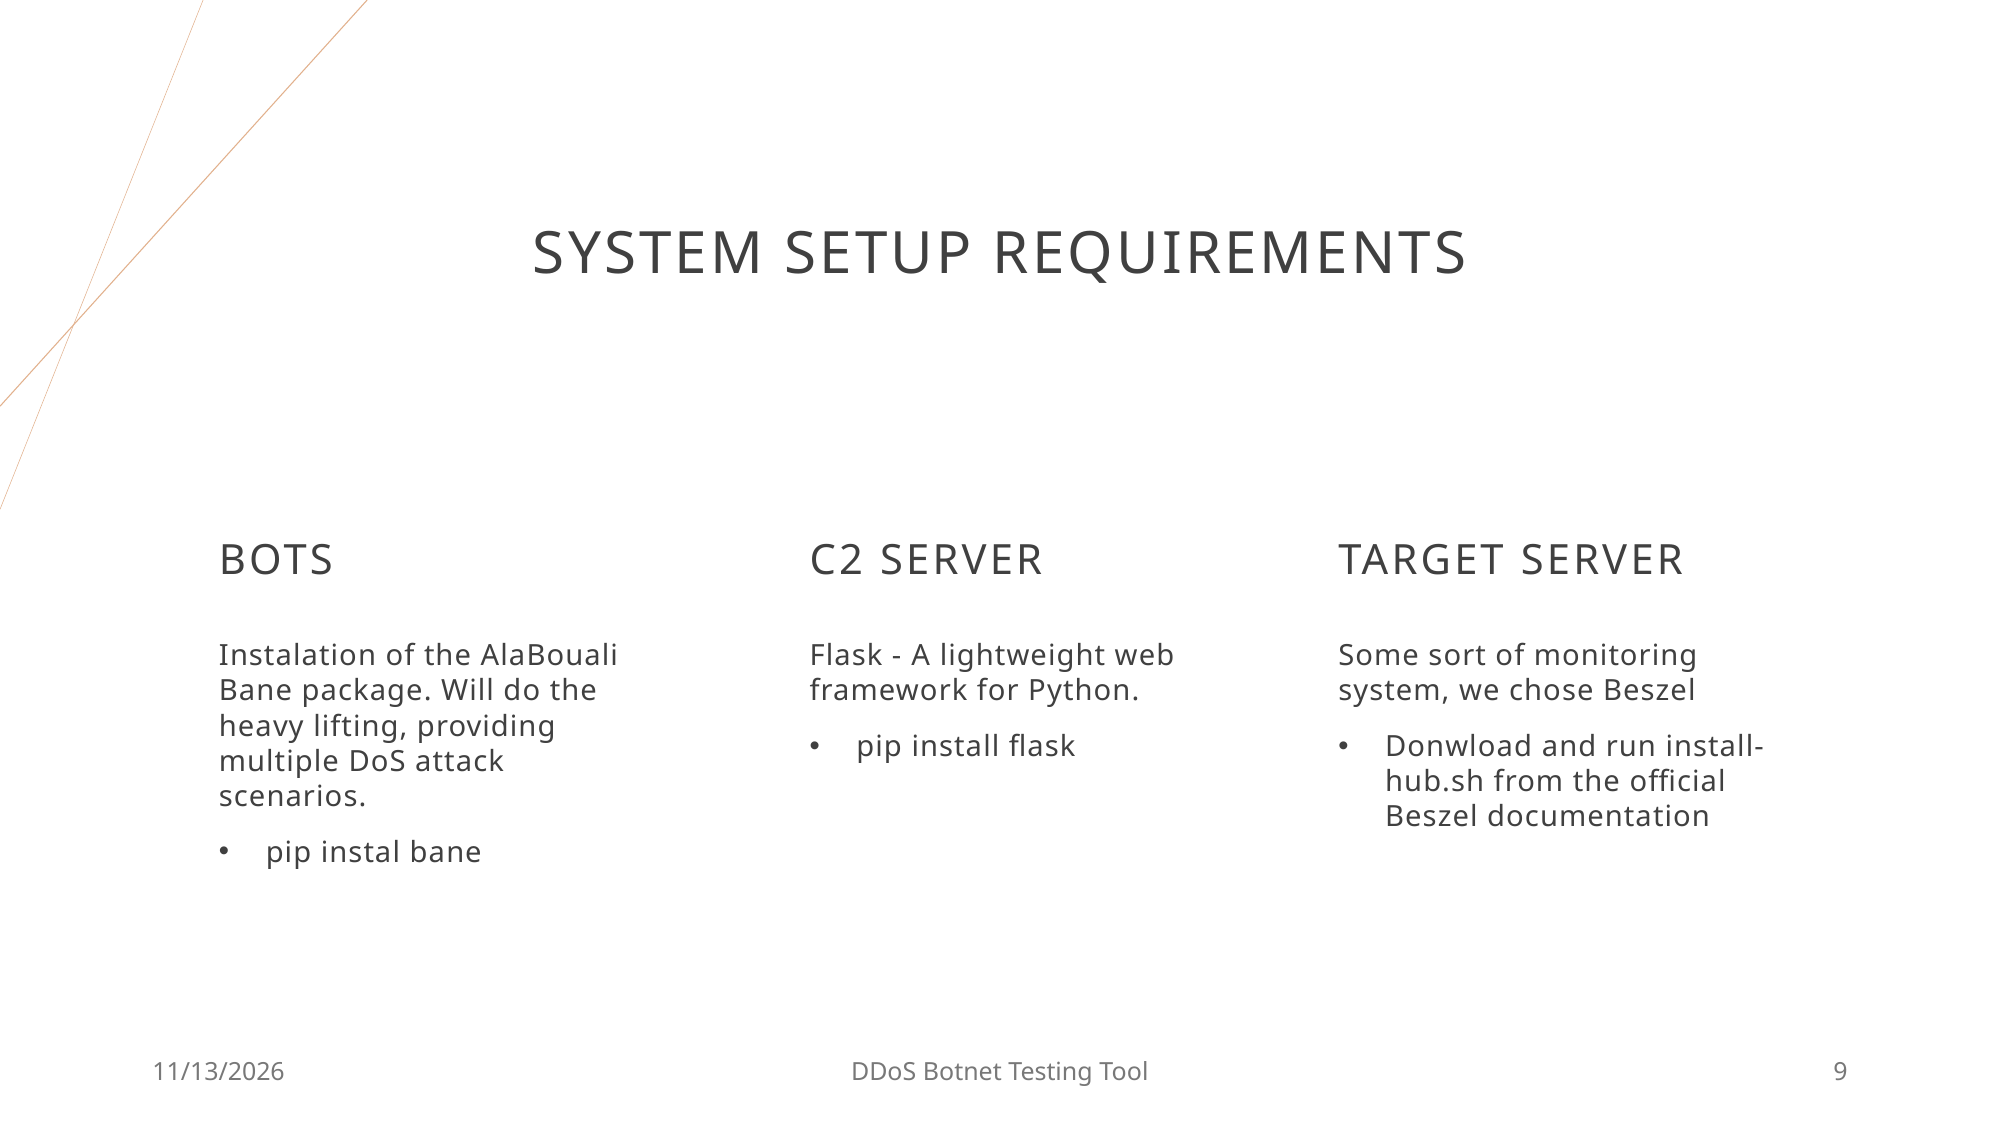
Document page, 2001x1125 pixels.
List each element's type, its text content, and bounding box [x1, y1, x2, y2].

footer DDoS Botnet Testing Tool [662, 1042, 1338, 1103]
list Bots [203, 455, 677, 591]
list Instalation of the AlaBouali Bane package. Will do the heavy lifting, providing multiple DoS attack scenarios. pip instal bane [203, 629, 677, 957]
title System Setup Requirements [309, 146, 1691, 364]
slide_number 9 [1412, 1042, 1863, 1103]
list Target Server [1323, 455, 1797, 591]
list Some sort of monitoring system, we chose Beszel Donwload and run install-hub.sh from the official Beszel documentation [1323, 629, 1797, 957]
list Flask - A lightweight web framework for Python. pip install flask [794, 629, 1270, 957]
list C2 Server [794, 455, 1270, 591]
slide_number 10-Jan-25 [137, 1042, 588, 1103]
